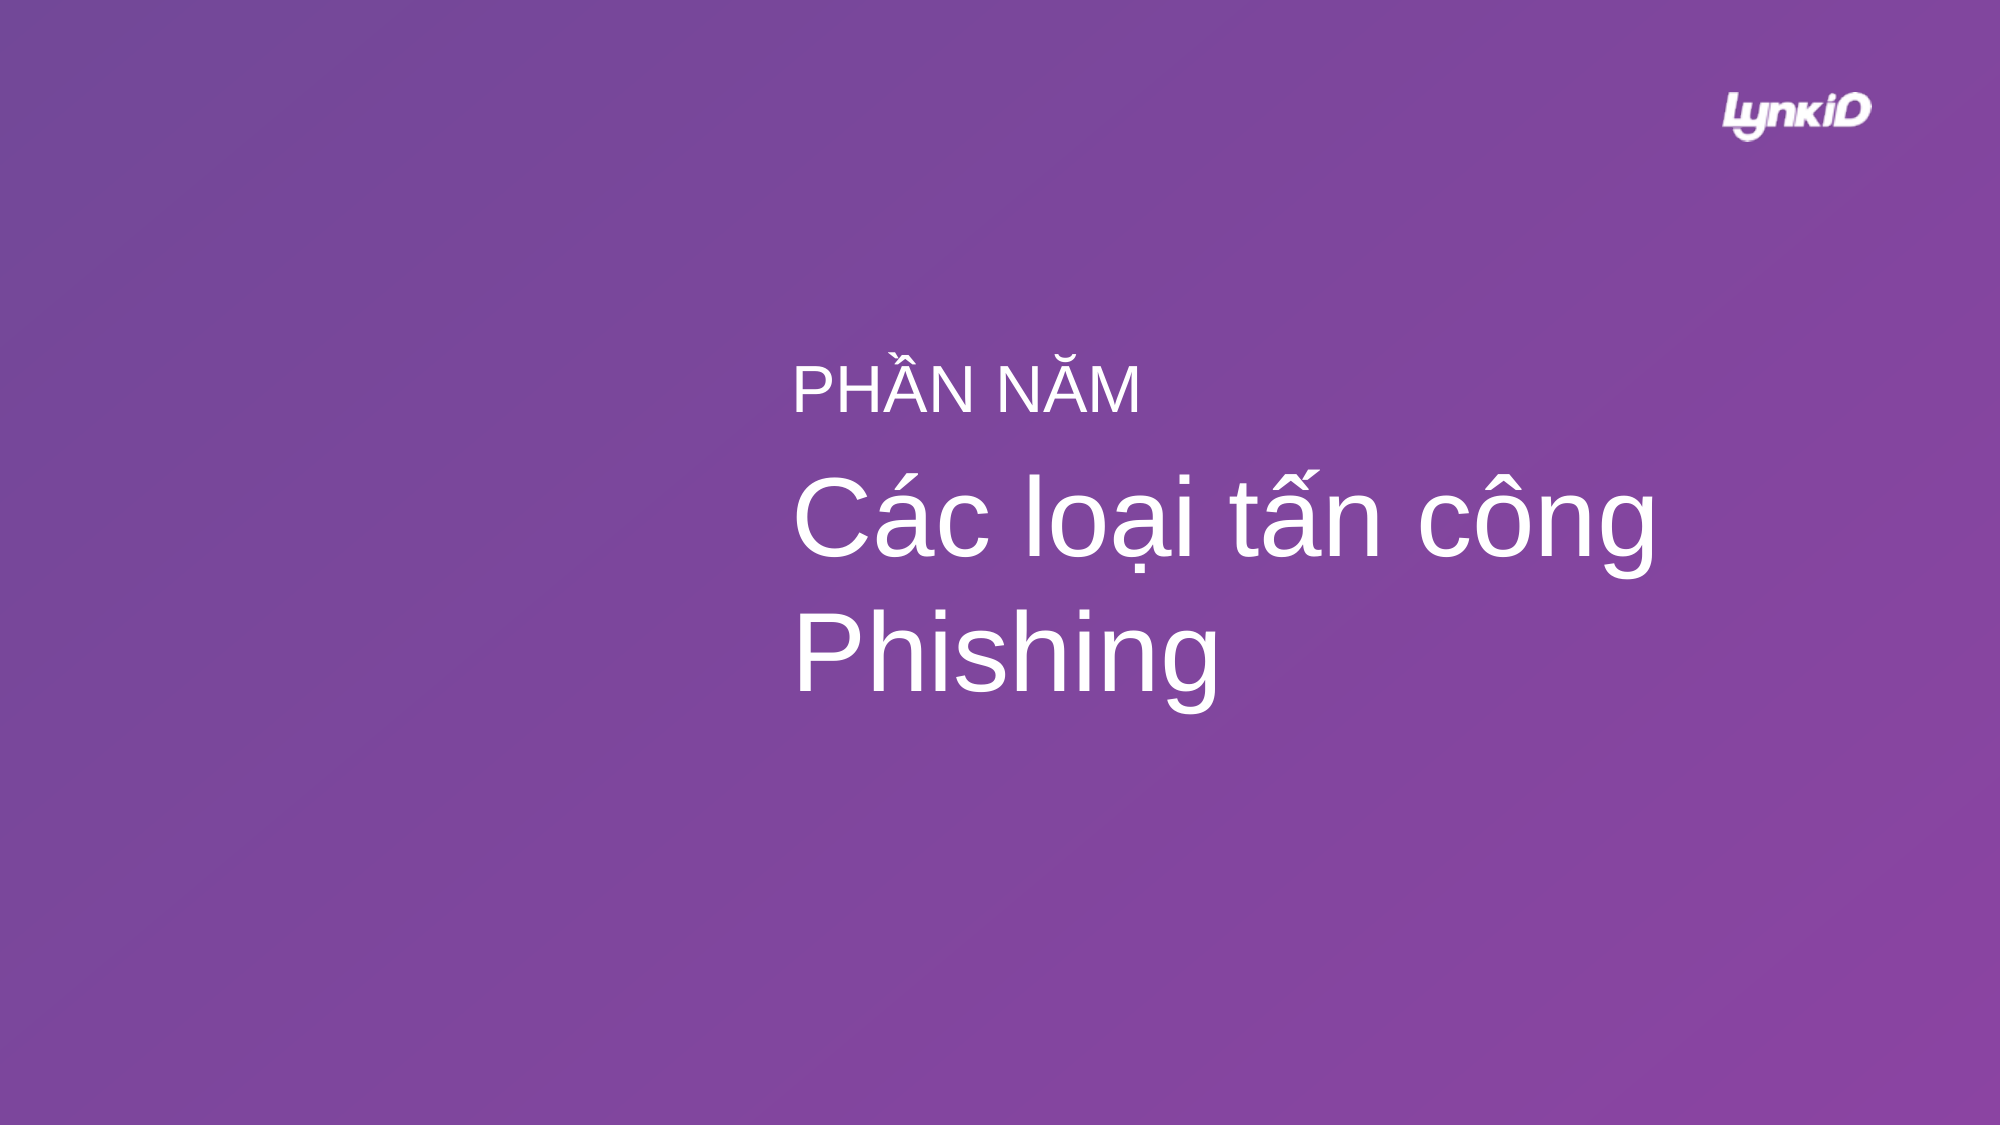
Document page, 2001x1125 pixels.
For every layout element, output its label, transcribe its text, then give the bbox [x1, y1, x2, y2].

title Các loại tấn công Phishing [791, 443, 1863, 936]
picture [1722, 92, 1872, 142]
list PHẦN NĂM [791, 323, 1715, 426]
